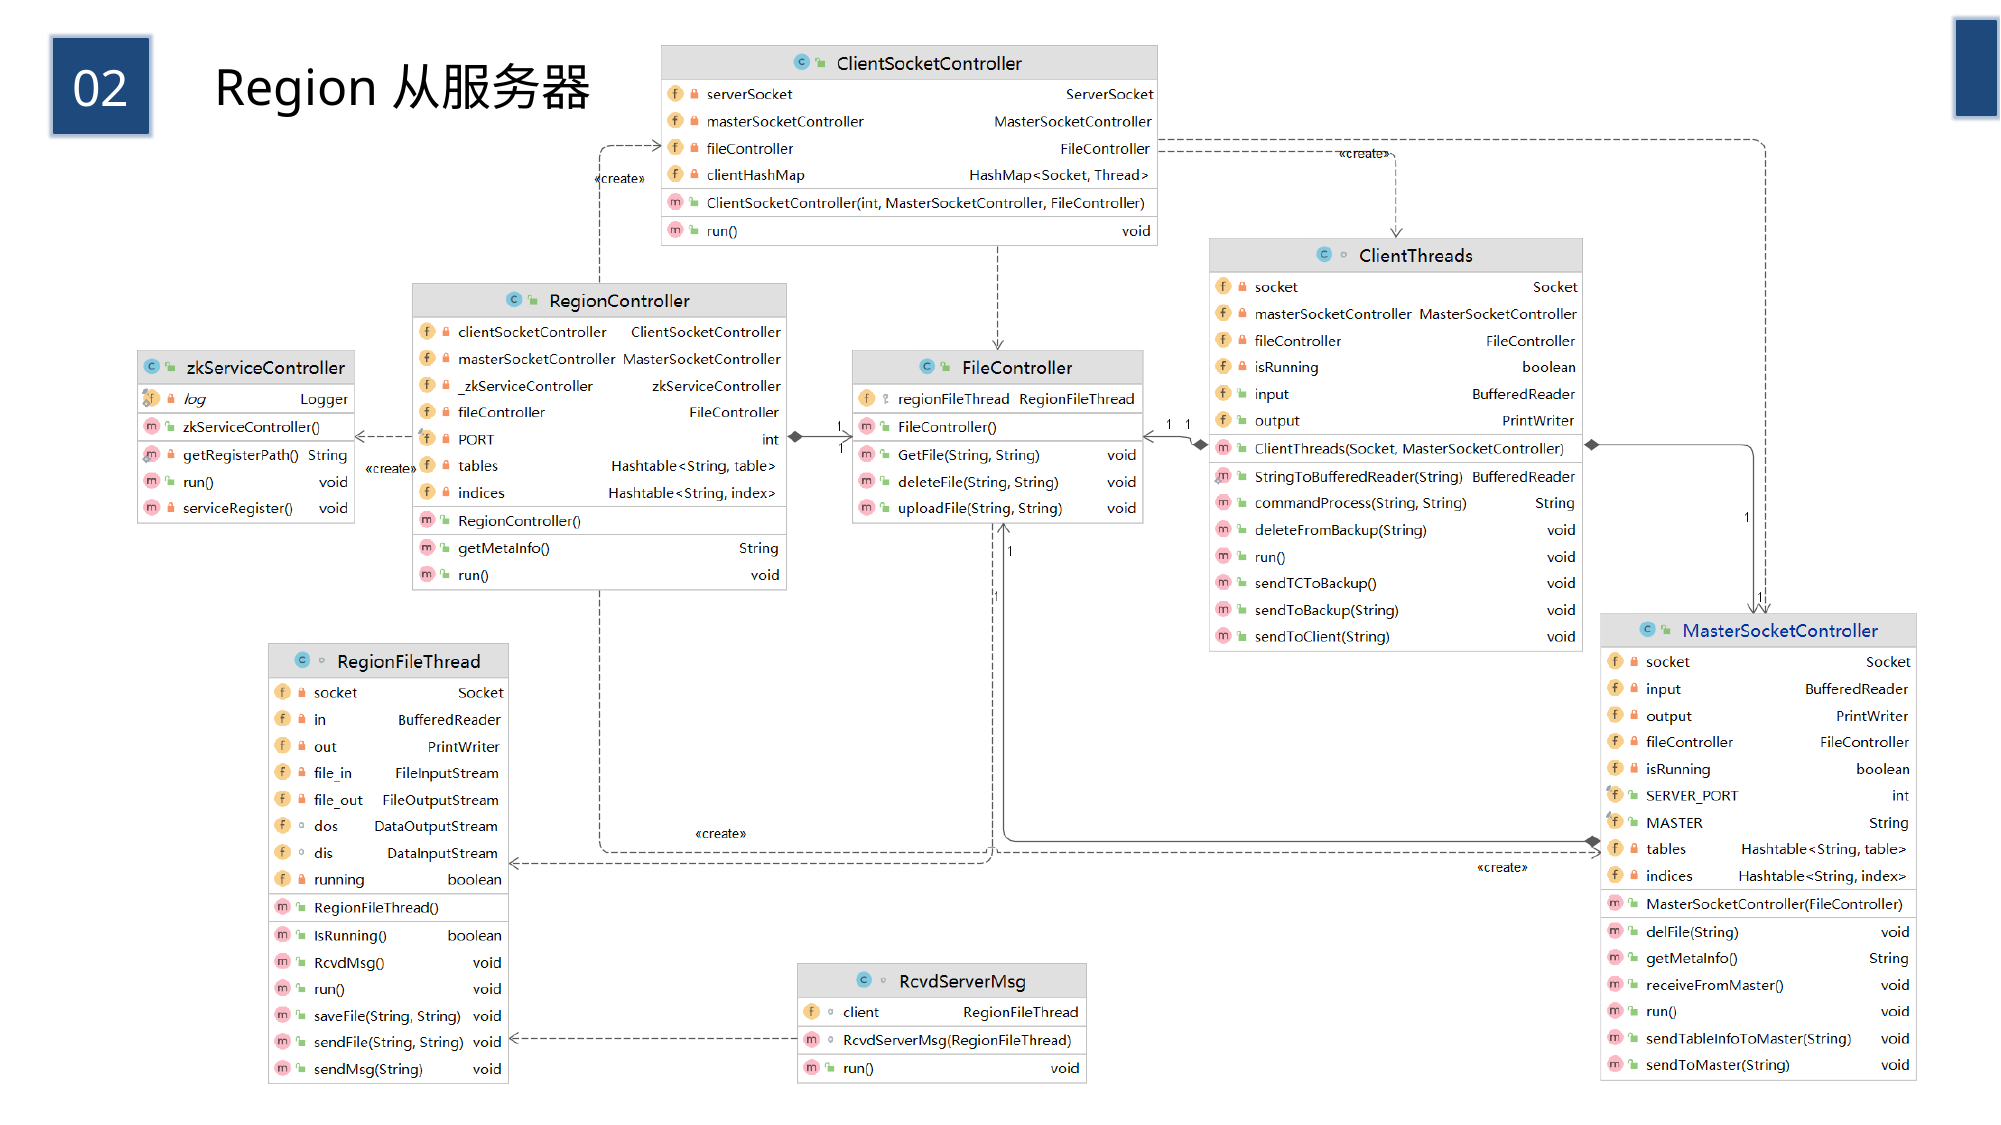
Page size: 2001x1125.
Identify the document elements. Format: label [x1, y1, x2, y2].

picture [113, 134, 1953, 1100]
text_box [45, 20, 1997, 134]
